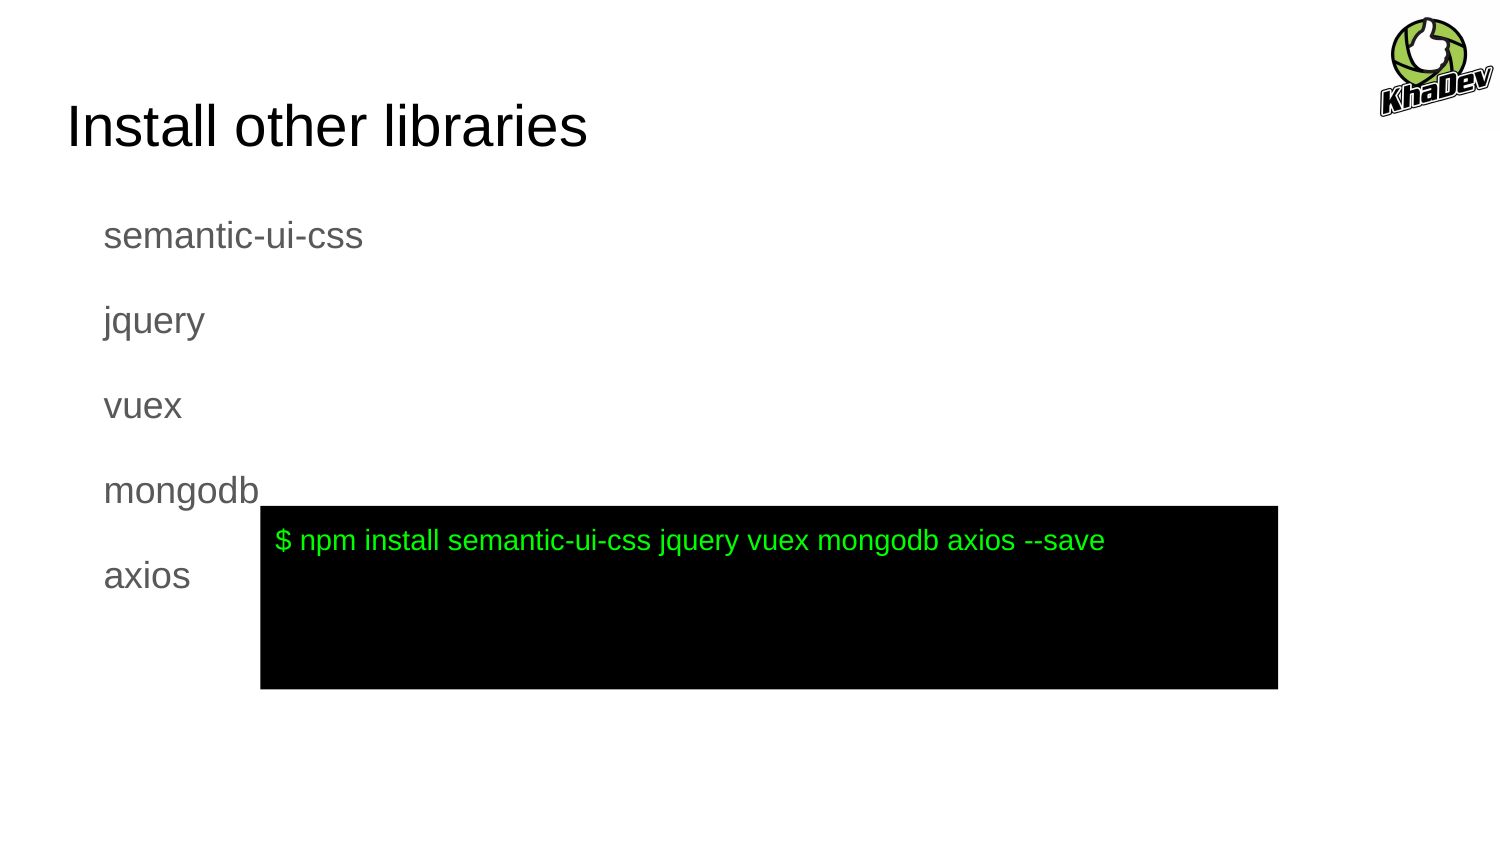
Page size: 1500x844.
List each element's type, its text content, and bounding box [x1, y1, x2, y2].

picture [1360, 0, 1500, 130]
list semantic-ui-css jquery vuex mongodb axios [51, 189, 1449, 750]
title Install other libraries [51, 72, 1449, 167]
text_box $ npm install semantic-ui-css jquery vuex mongodb axios --save [260, 505, 1279, 690]
